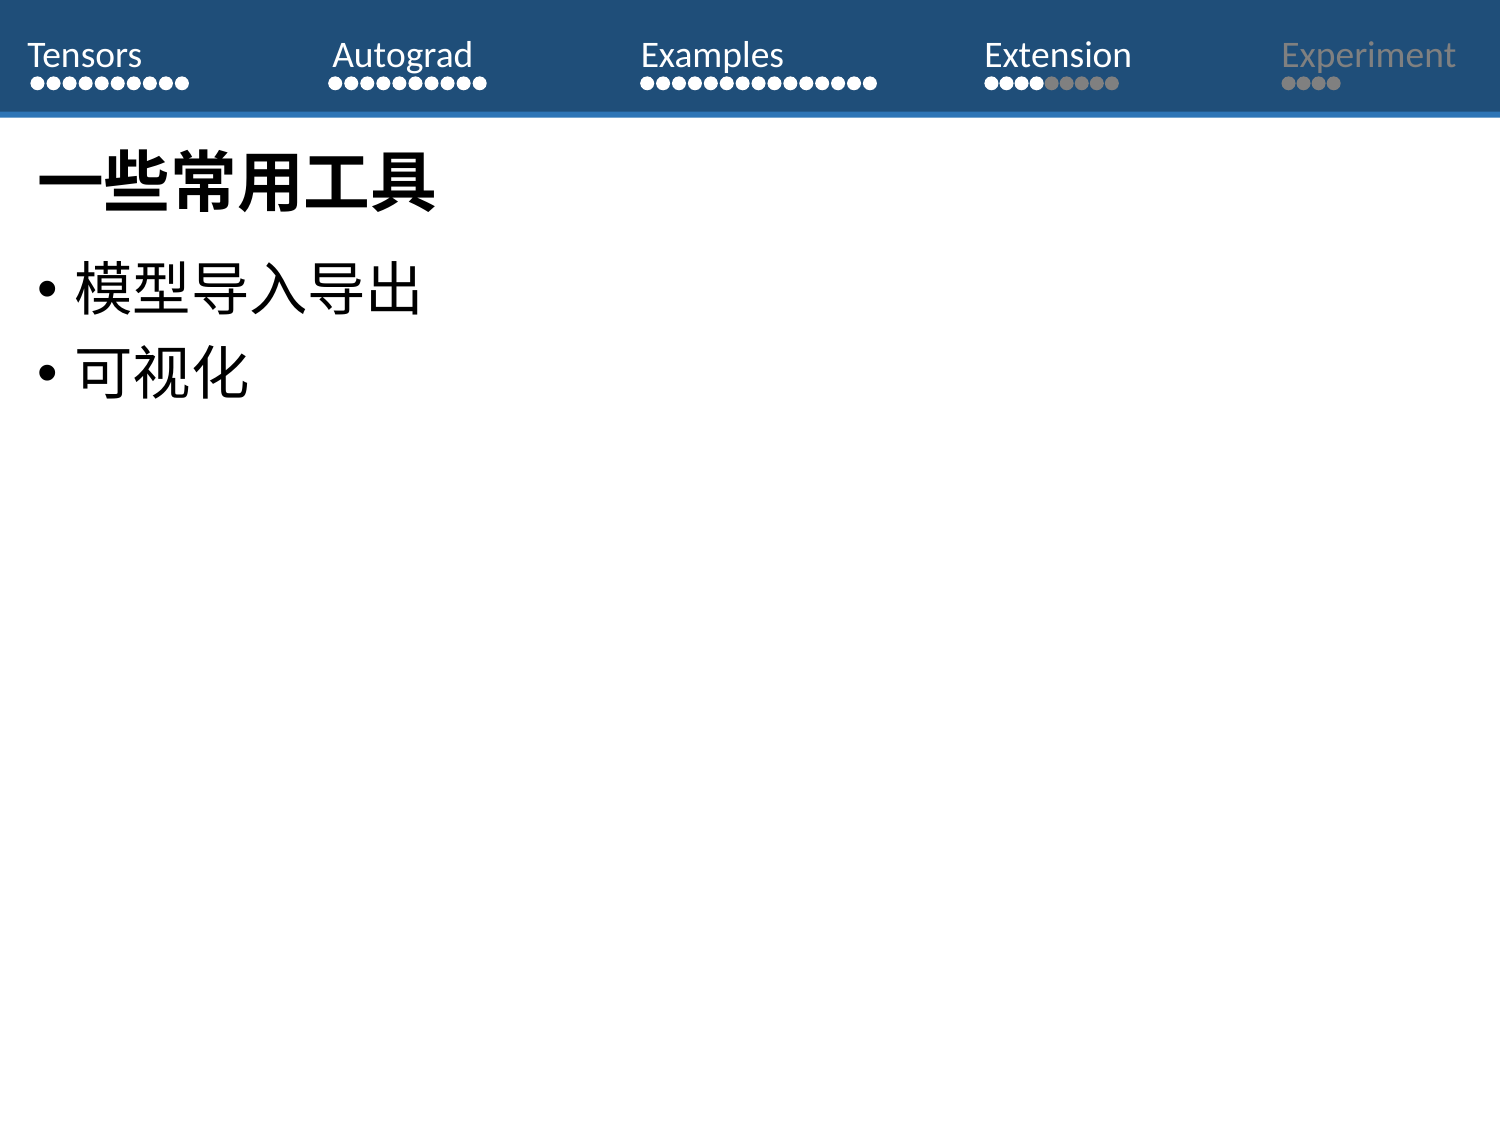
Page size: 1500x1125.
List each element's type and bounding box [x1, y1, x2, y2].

text_box [317, 22, 489, 91]
text_box [174, 76, 189, 91]
text_box [1266, 22, 1472, 91]
text_box [815, 76, 830, 91]
list [22, 252, 1481, 1103]
text_box [626, 22, 814, 91]
text_box [12, 22, 173, 91]
text_box [831, 76, 877, 91]
title [22, 139, 1481, 231]
text_box [969, 22, 1148, 91]
